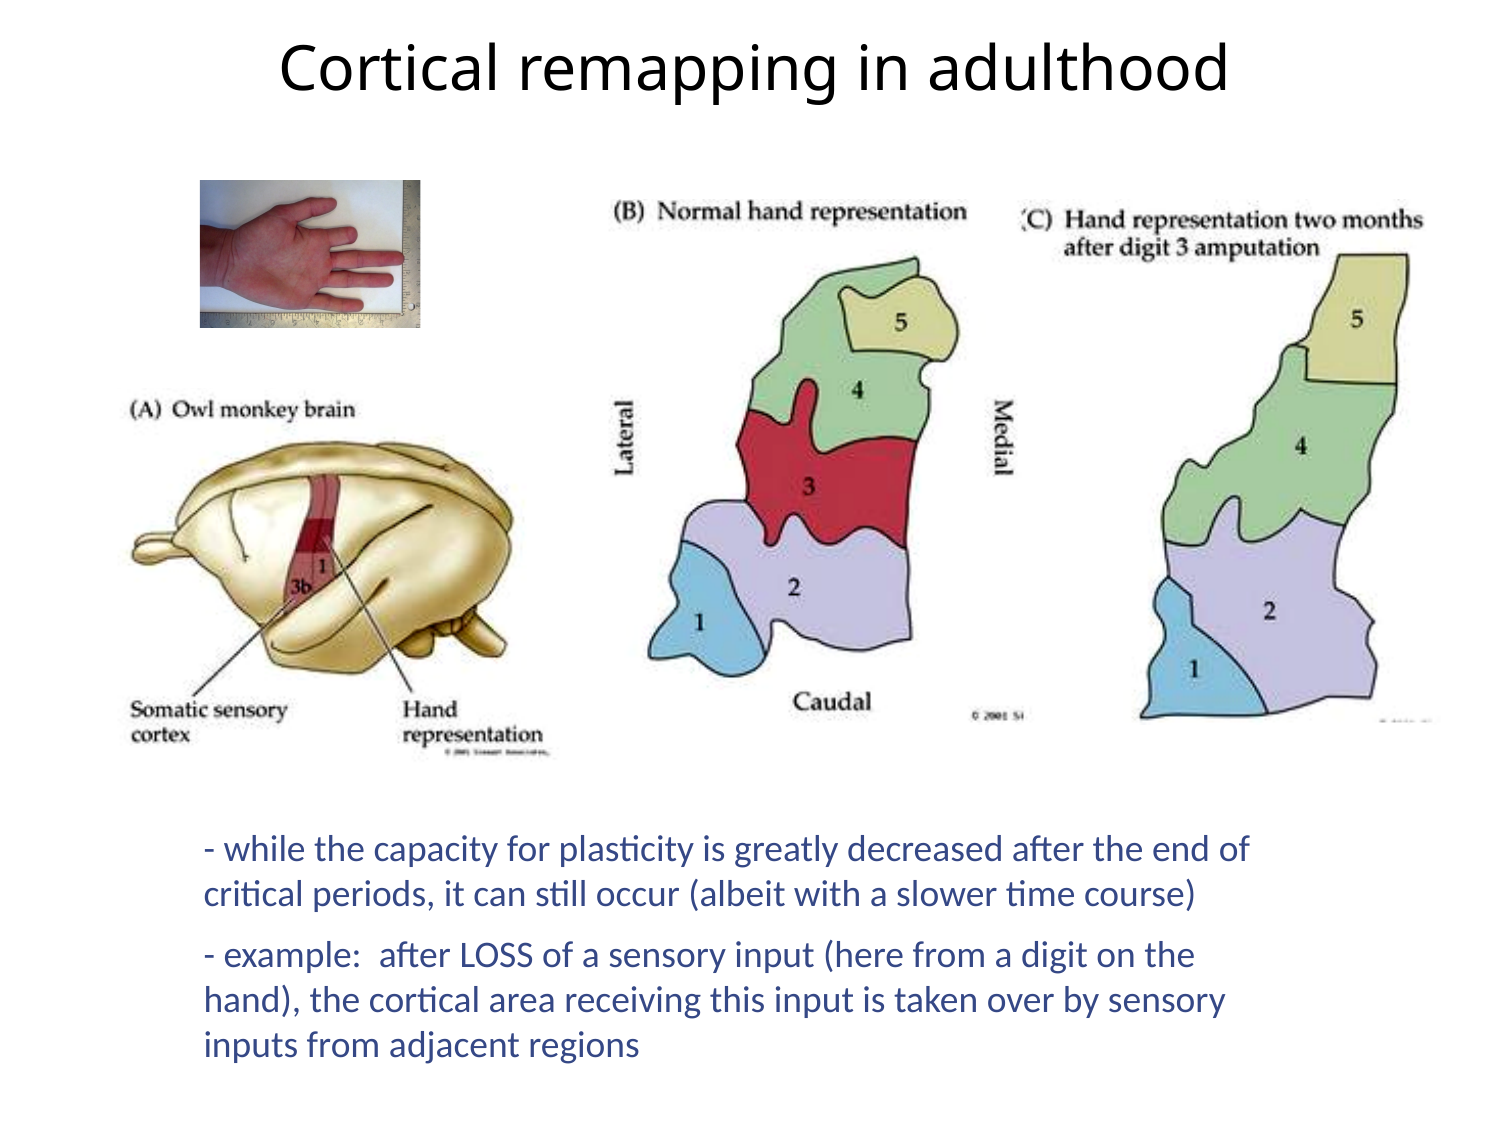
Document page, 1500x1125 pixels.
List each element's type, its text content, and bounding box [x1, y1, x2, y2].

text_box - while the capacity for plasticity is greatly decreased after the end of critical periods, it can still occur (albeit with a slower time course) [188, 816, 1318, 922]
picture [597, 199, 1443, 725]
picture [102, 387, 561, 784]
text_box - example: after LOSS of a sensory input (here from a digit on the hand), the cortical area receiving this input is taken over by sensory inputs from adjacent regions [188, 923, 1289, 1073]
text_box Cortical remapping in adulthood [34, 20, 1477, 111]
picture [199, 180, 421, 329]
